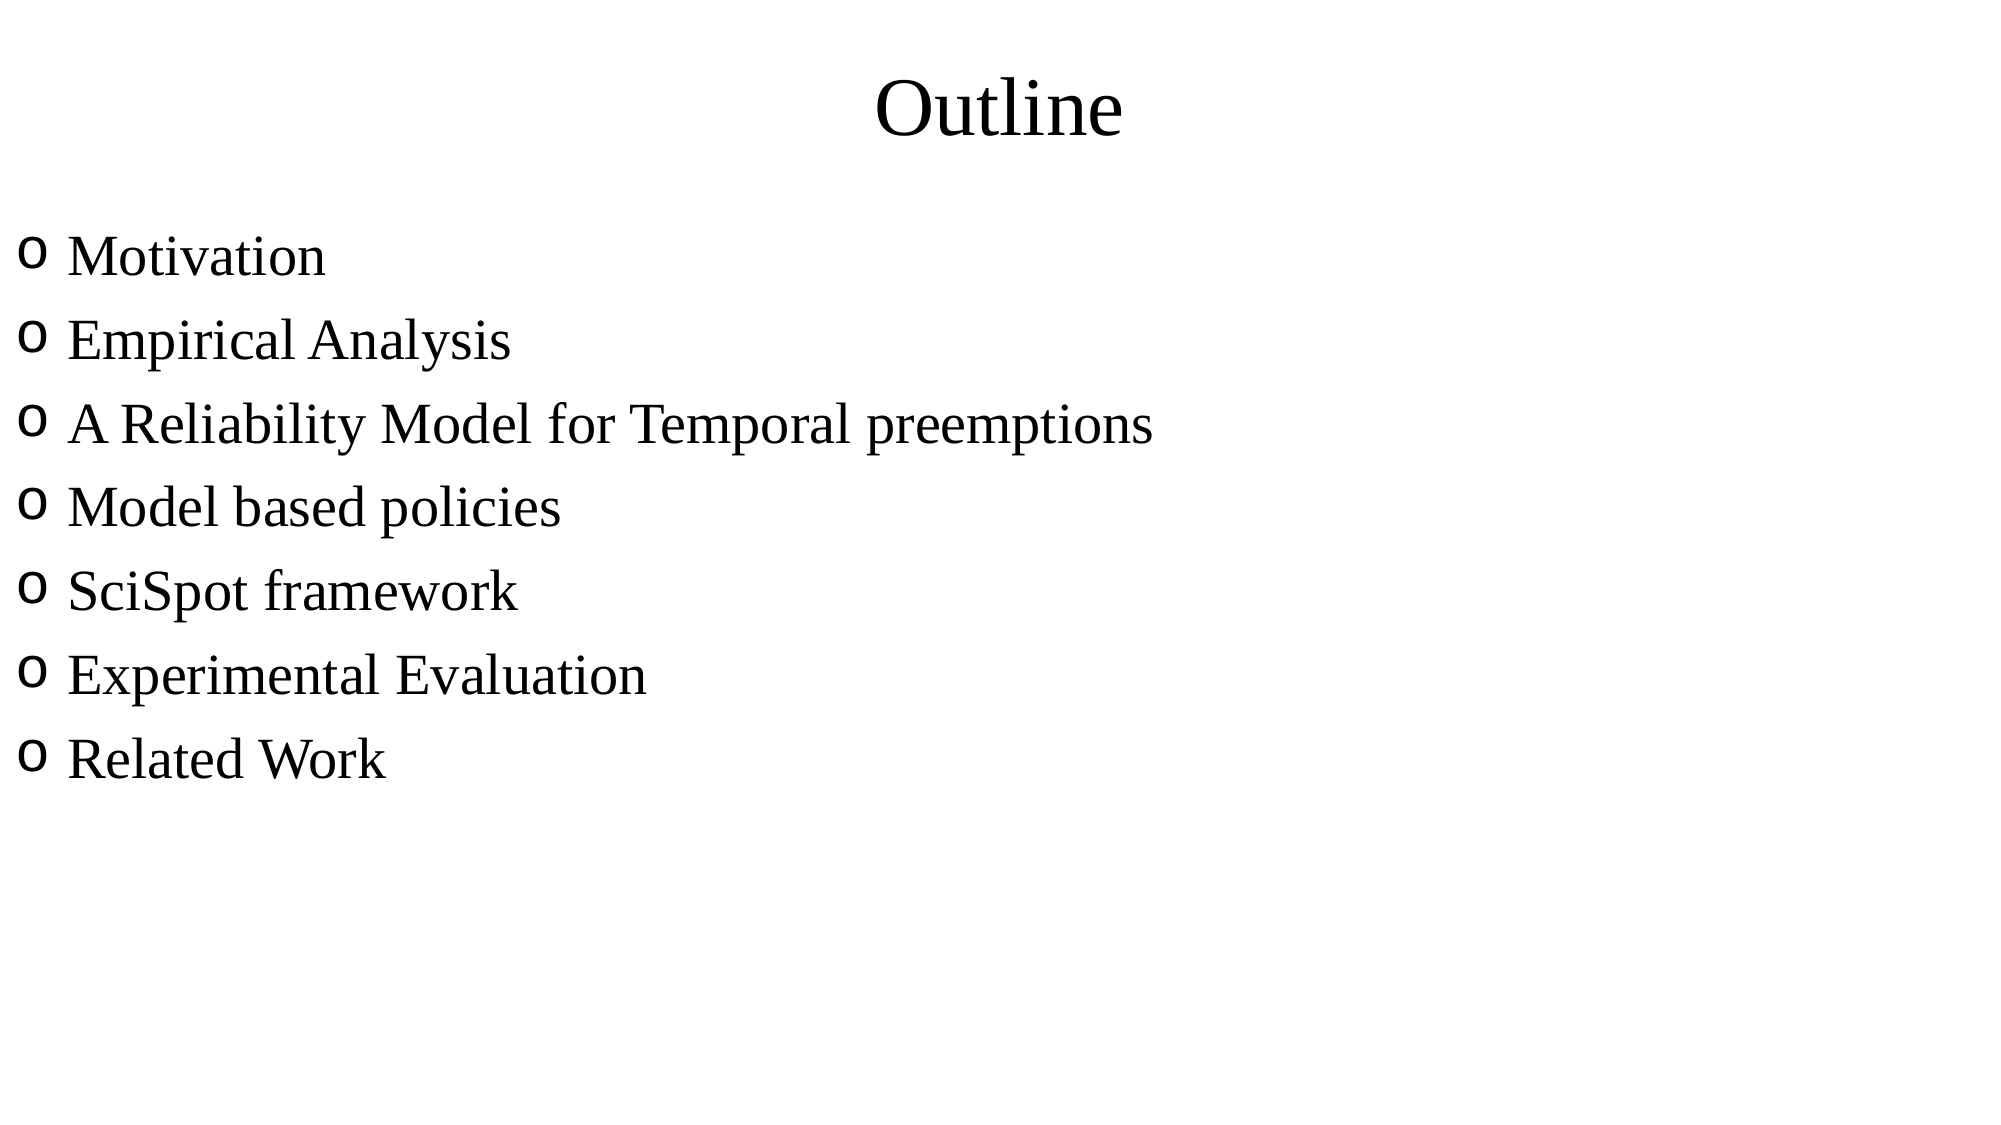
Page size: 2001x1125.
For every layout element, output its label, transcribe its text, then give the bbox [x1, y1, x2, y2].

list Motivation Empirical Analysis A Reliability Model for Temporal preemptions Model based policies SciSpot framework Experimental Evaluation Related Work [0, 217, 2000, 1039]
title Outline [0, 0, 2000, 217]
